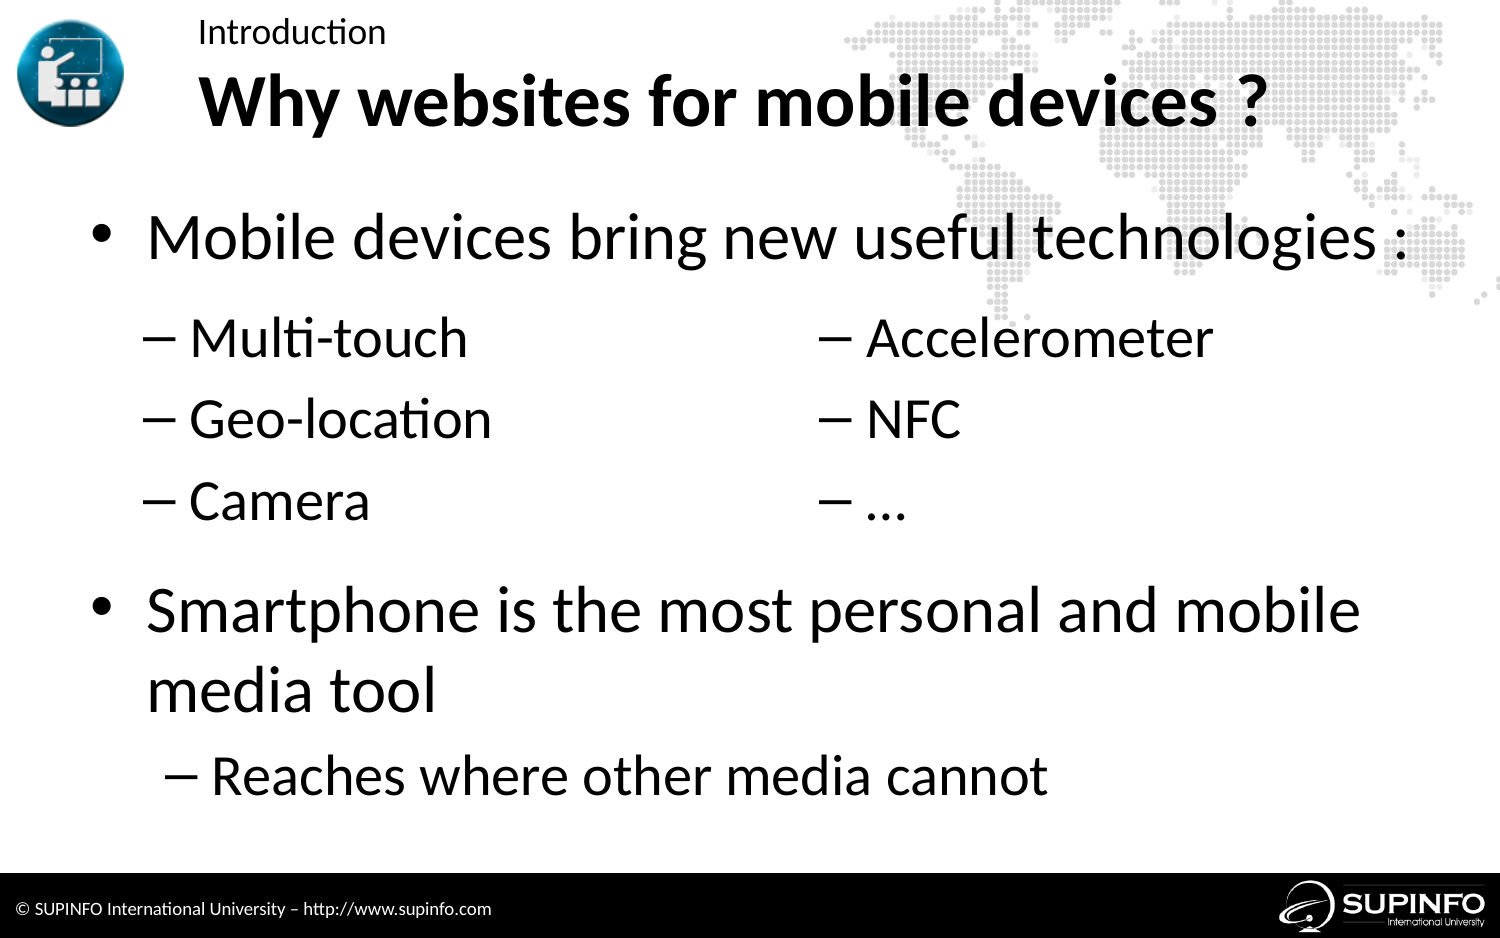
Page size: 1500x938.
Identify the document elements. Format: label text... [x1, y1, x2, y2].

text_box Why websites for mobile devices ? [183, 56, 1459, 138]
list Mobile devices bring new useful technologies : Smartphone is the most personal and mobile media tool Reaches where other media cannot [74, 184, 1460, 880]
text_box Introduction [183, 0, 1459, 56]
picture [844, 0, 1500, 327]
picture [39, 46, 101, 107]
picture [49, 37, 102, 75]
text_box Multi-touch Geo-location Camera Accelerometer NFC … [53, 291, 1437, 552]
picture [17, 19, 125, 127]
picture [1269, 870, 1494, 938]
